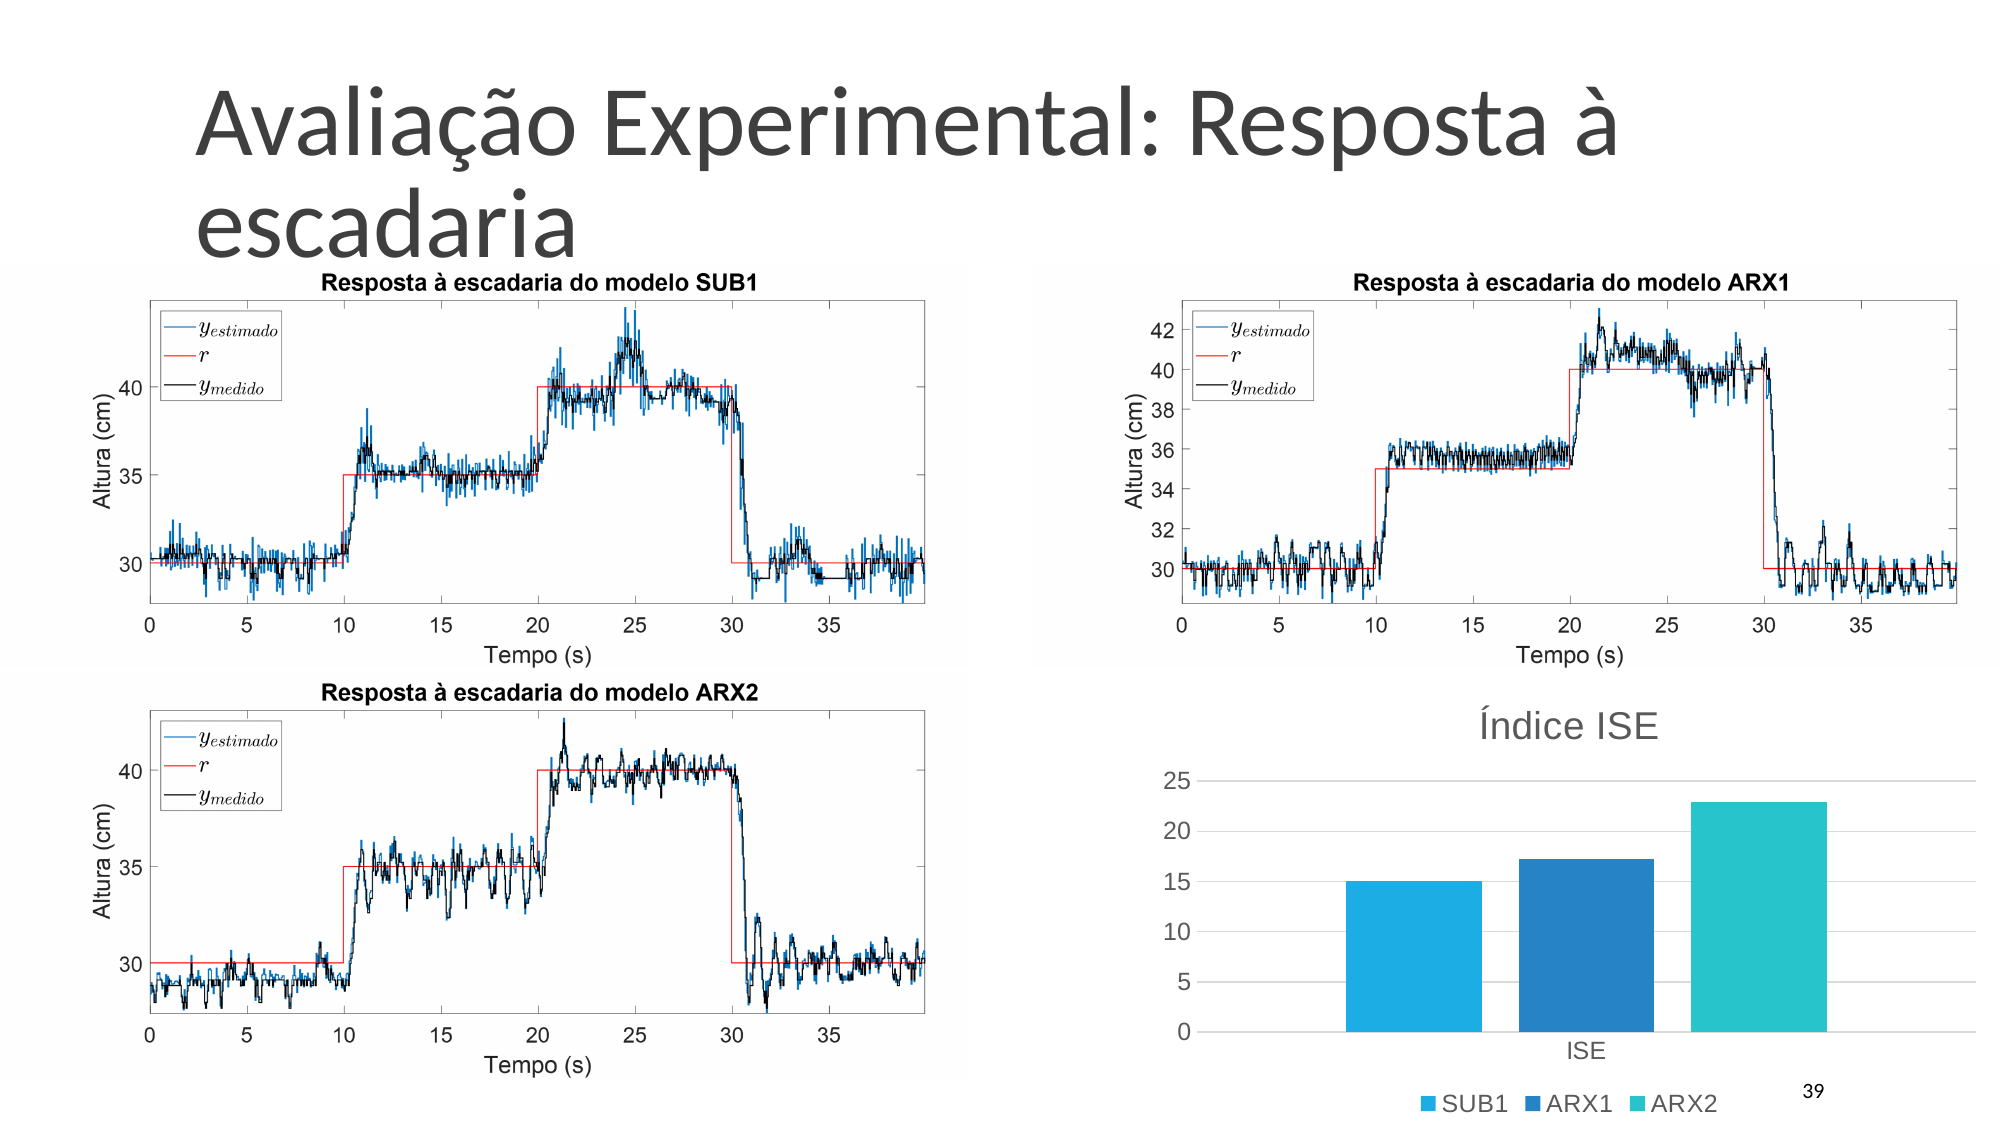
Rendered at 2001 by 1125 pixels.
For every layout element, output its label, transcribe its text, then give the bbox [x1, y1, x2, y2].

title Avaliação Experimental: Resposta à escadaria [180, 47, 1830, 285]
chart [1145, 674, 1993, 1124]
picture [0, 674, 968, 1079]
picture [0, 264, 968, 668]
picture [1032, 264, 2000, 668]
